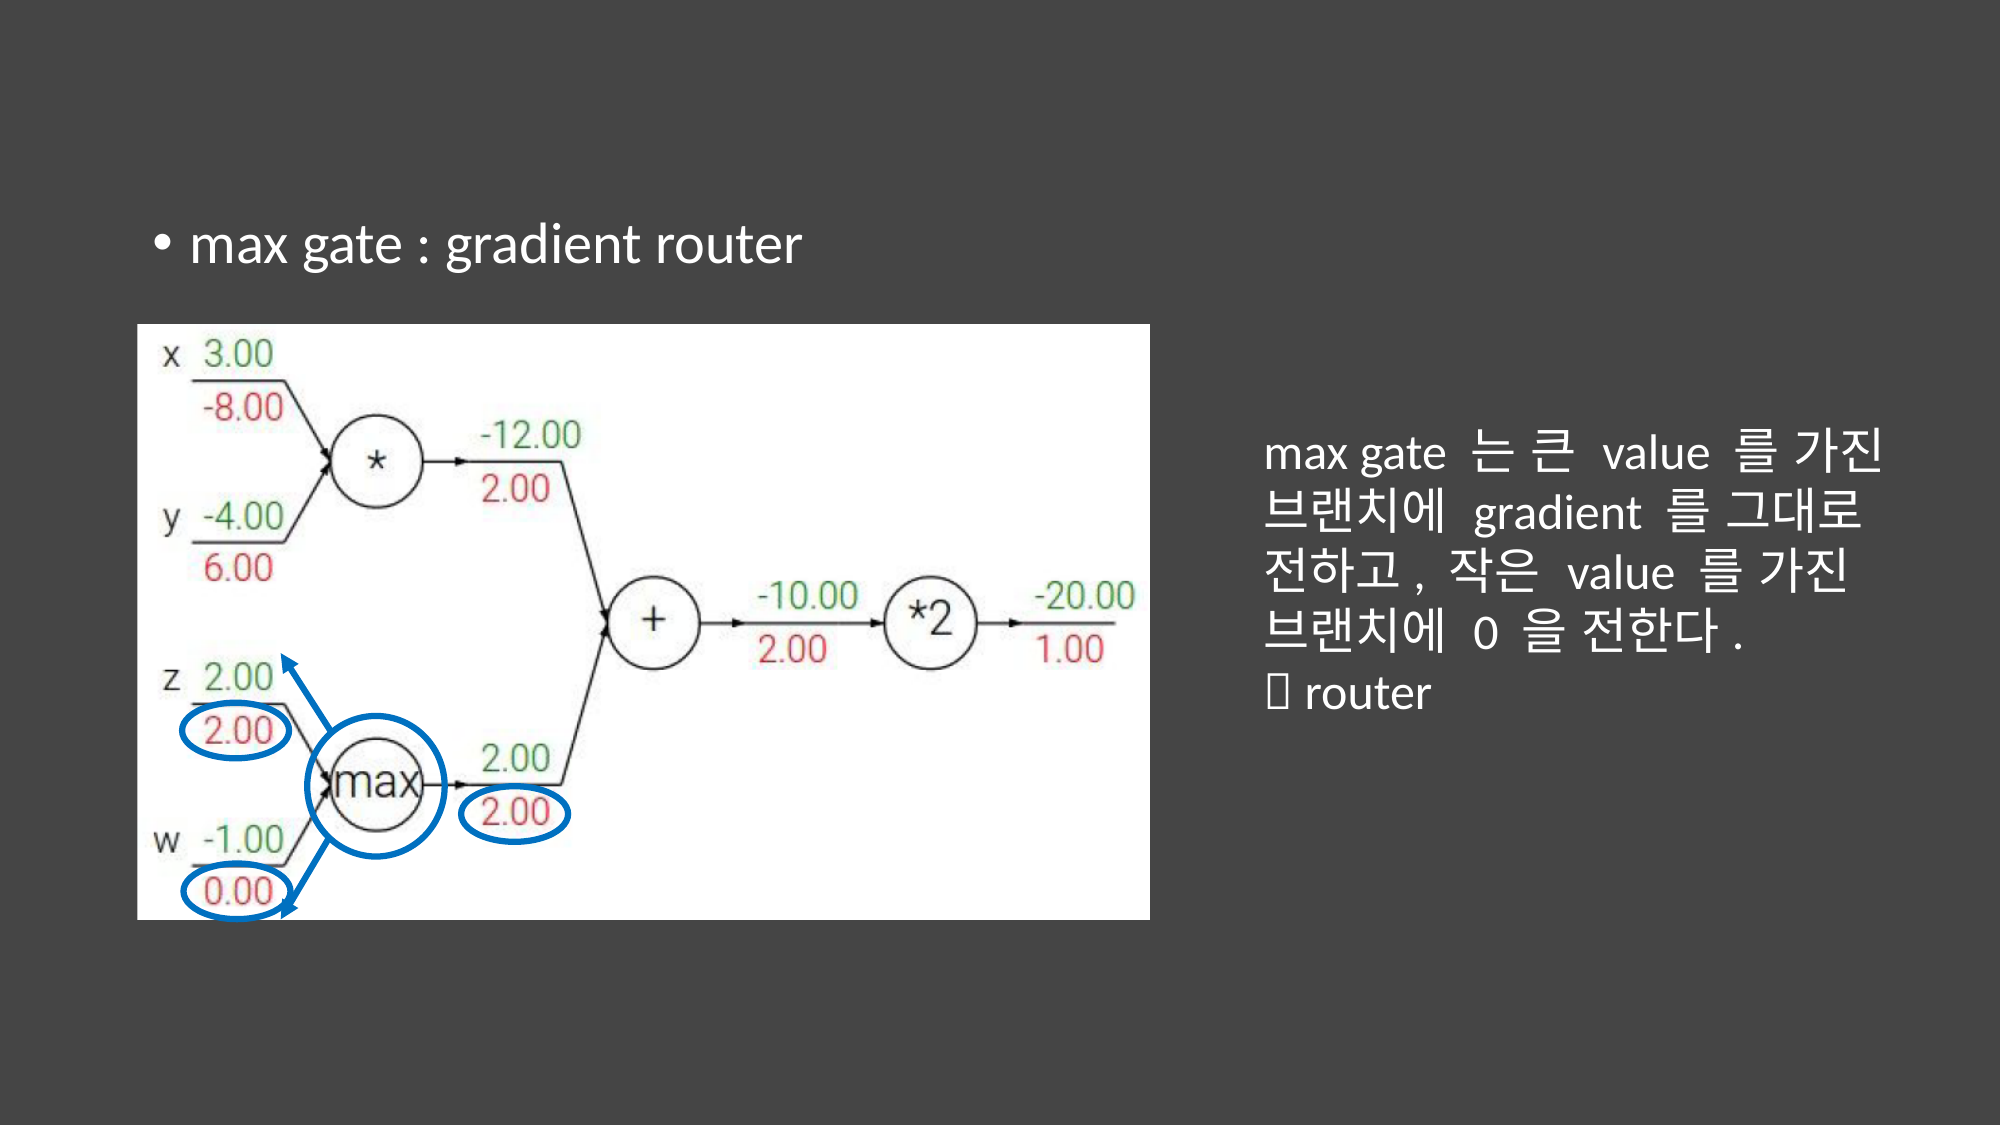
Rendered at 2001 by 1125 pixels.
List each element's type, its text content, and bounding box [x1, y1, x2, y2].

text_box max gate 는 큰 value 를 가진 브랜치에 gradient 를 그대로 전하고, 작은 value 를 가진 브랜치에 0 을 전한다.  router [1248, 412, 1937, 728]
list max gate : gradient router [137, 205, 1863, 920]
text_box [137, 324, 1150, 920]
